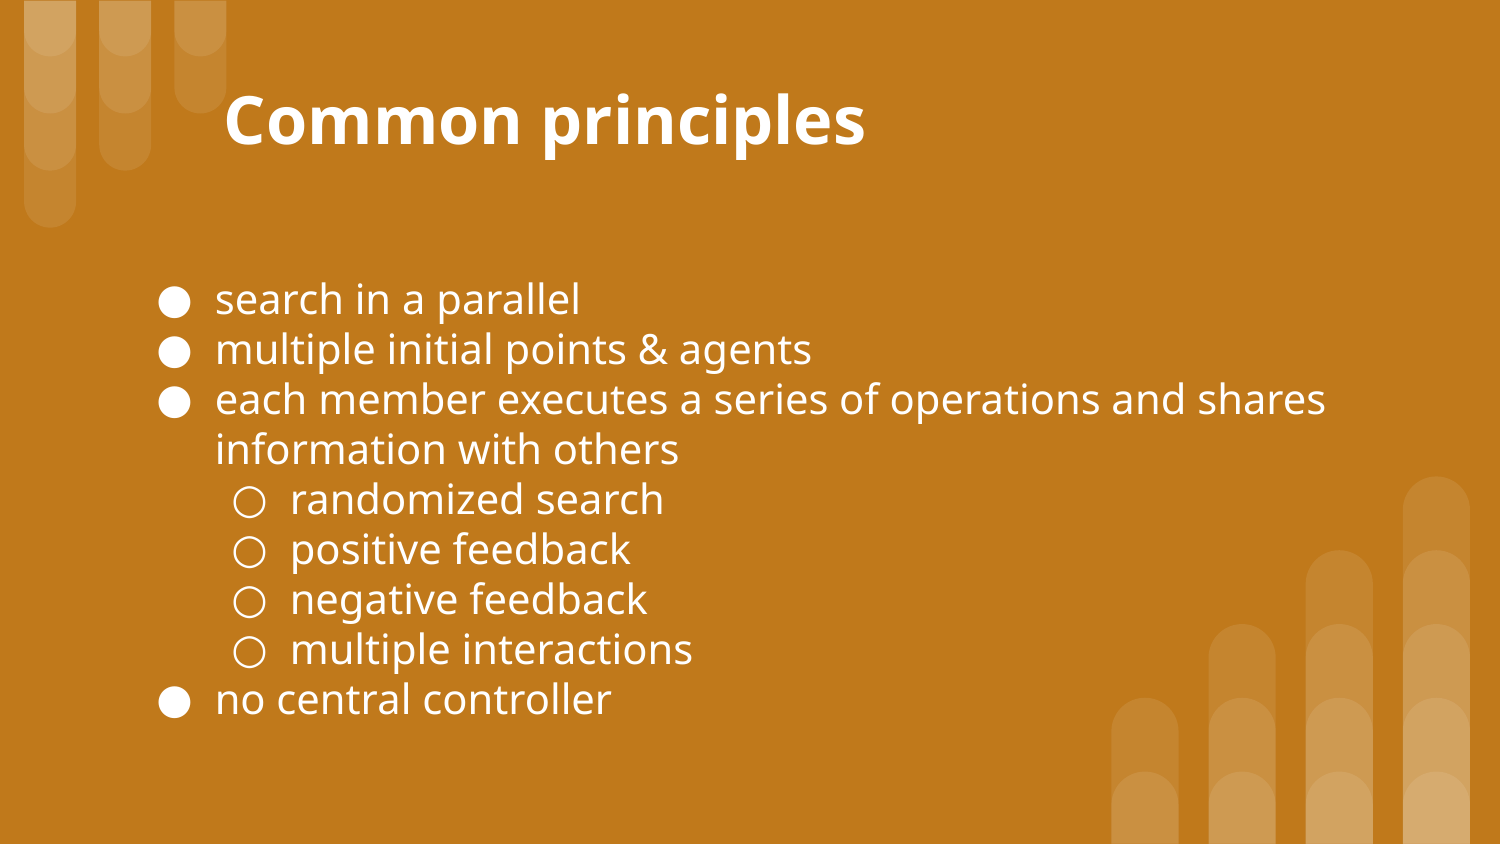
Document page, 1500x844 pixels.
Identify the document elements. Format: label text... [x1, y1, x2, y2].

title Common principles [208, 22, 1192, 213]
title search in a parallel multiple initial points & agents each member executes a series of operations and shares information with others randomized search positive feedback negative feedback multiple interactions no central controller [124, 368, 1500, 677]
